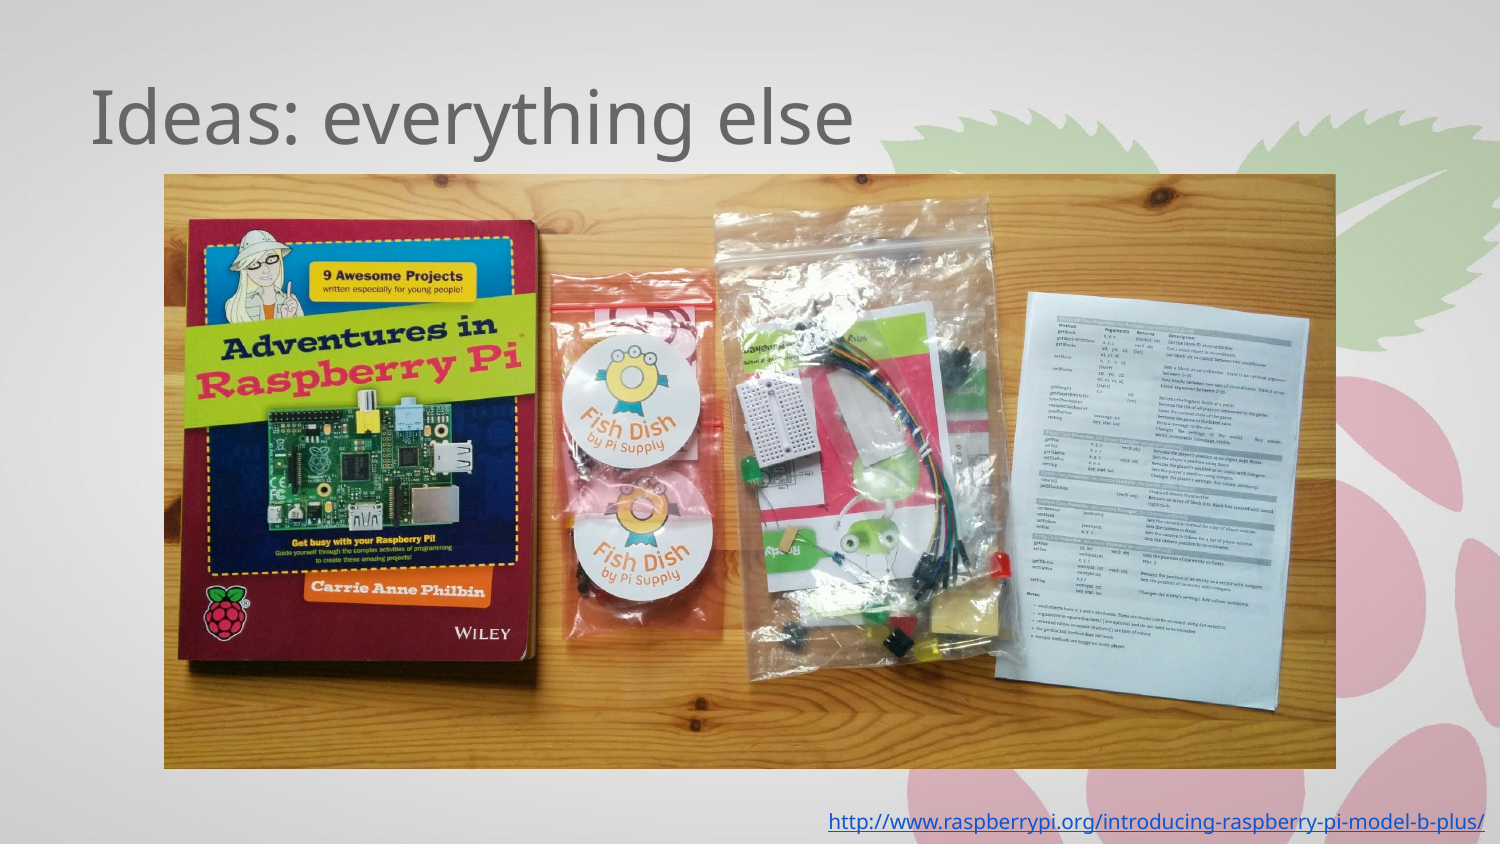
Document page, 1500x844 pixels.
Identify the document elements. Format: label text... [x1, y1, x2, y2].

title Ideas: everything else [75, 33, 1425, 175]
picture [0, 0, 1500, 844]
text_box http://www.raspberrypi.org/introducing-raspberry-pi-model-b-plus/ [255, 793, 1500, 844]
